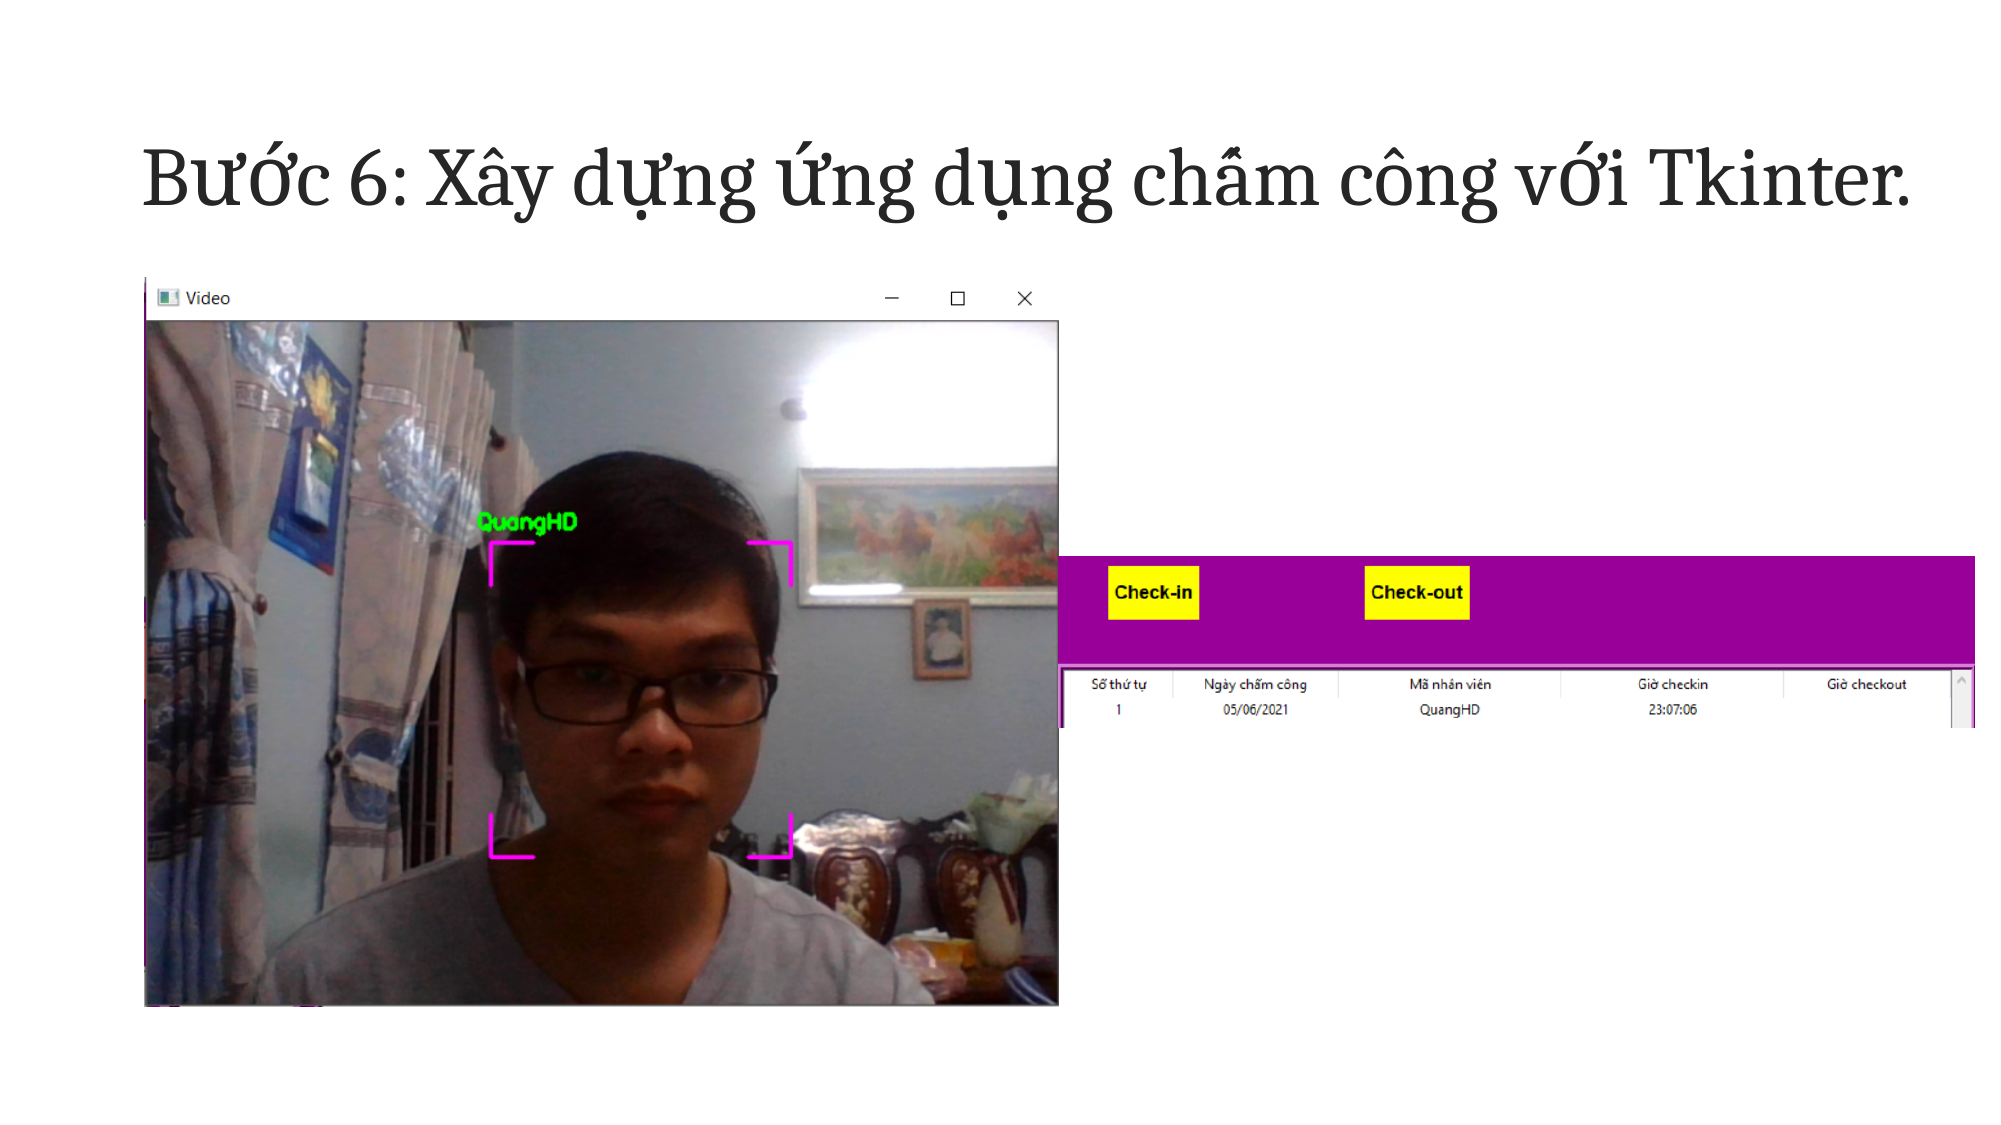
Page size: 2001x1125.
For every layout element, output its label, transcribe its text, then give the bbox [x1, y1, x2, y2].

picture [143, 276, 1975, 1008]
text_box Bước 6: Xây dựng ứng dụng chấm công với Tkinter. [78, 80, 1977, 278]
